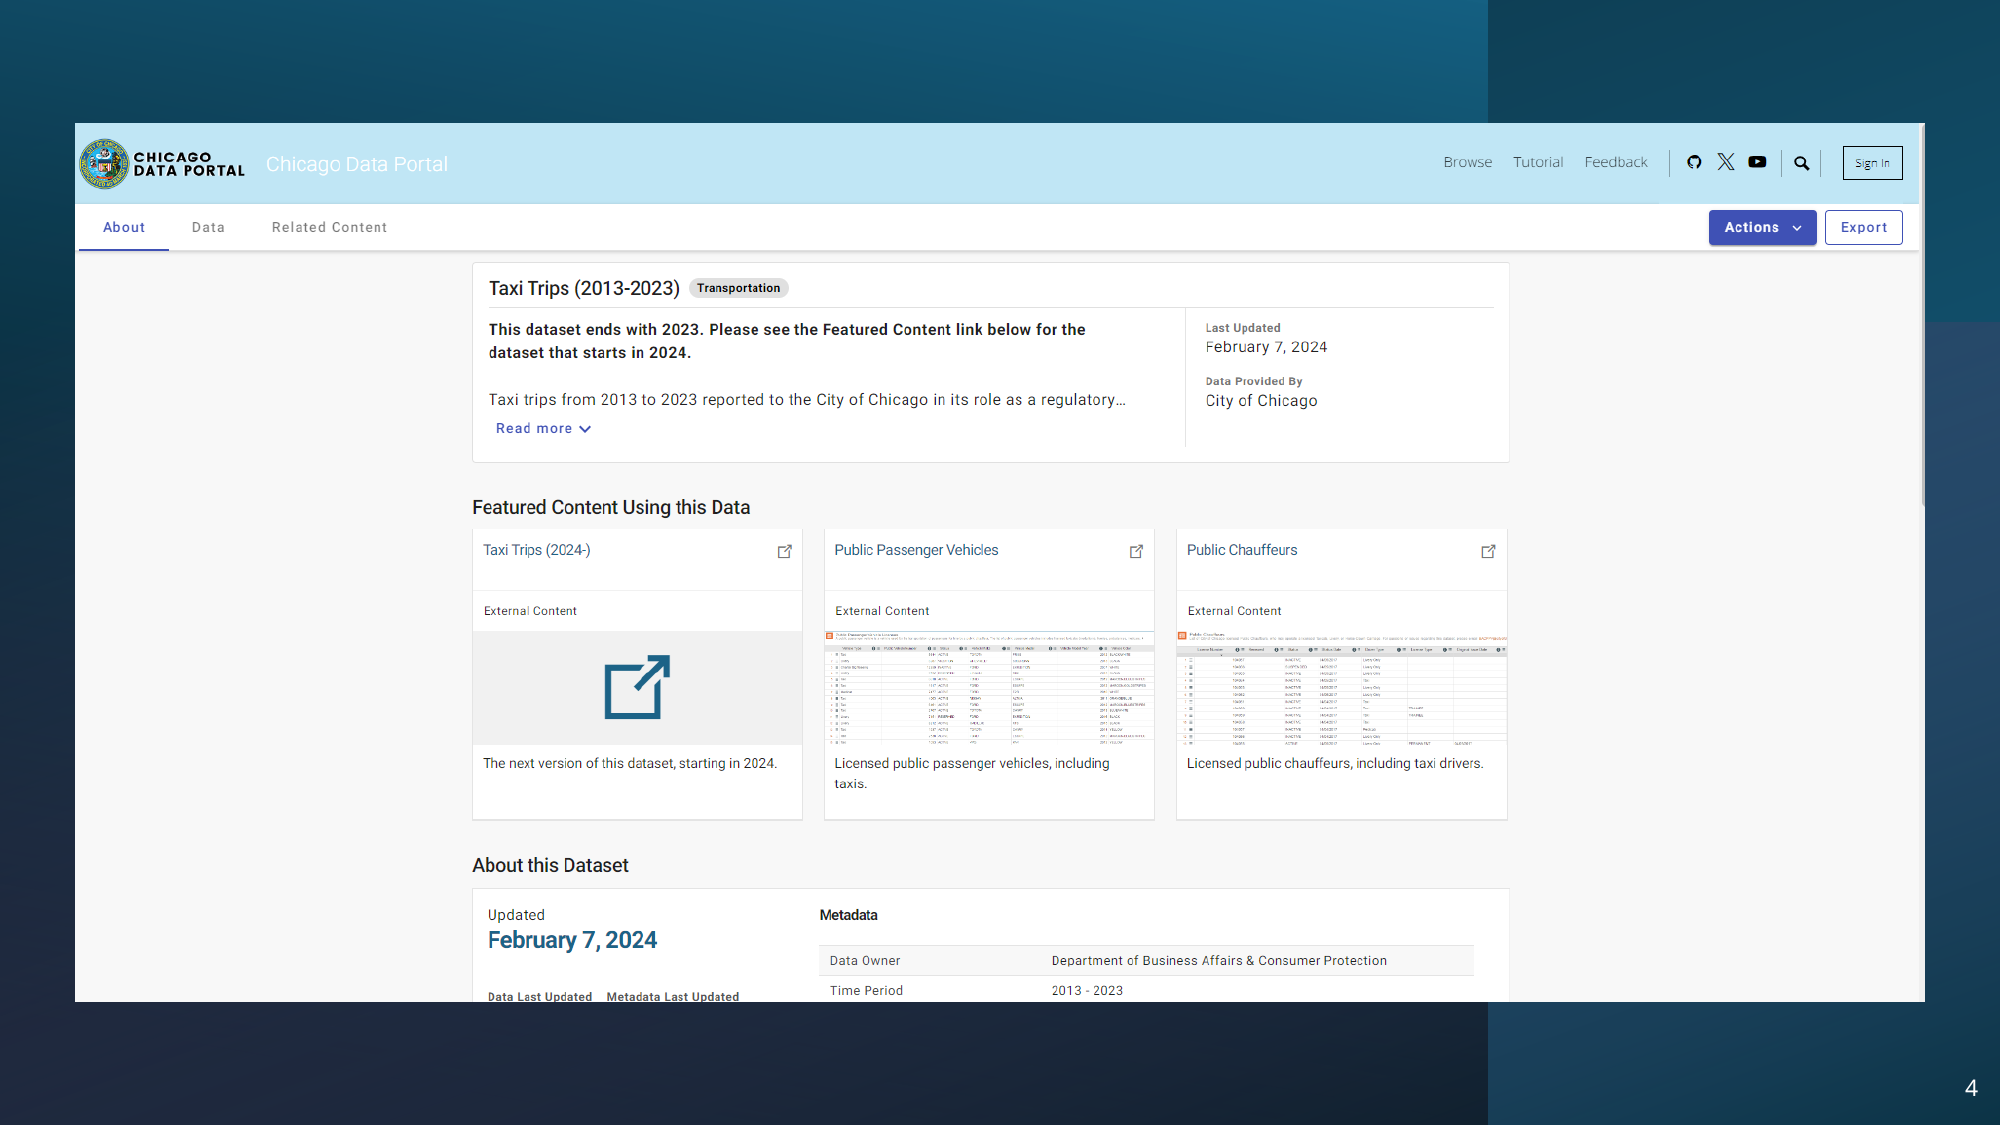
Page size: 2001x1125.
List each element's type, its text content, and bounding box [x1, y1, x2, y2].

text_box [1489, 0, 2000, 321]
picture [74, 122, 1926, 1003]
text_box [0, 321, 2000, 1125]
slide_number 4 [1920, 1058, 1994, 1119]
text_box [0, 0, 1489, 321]
